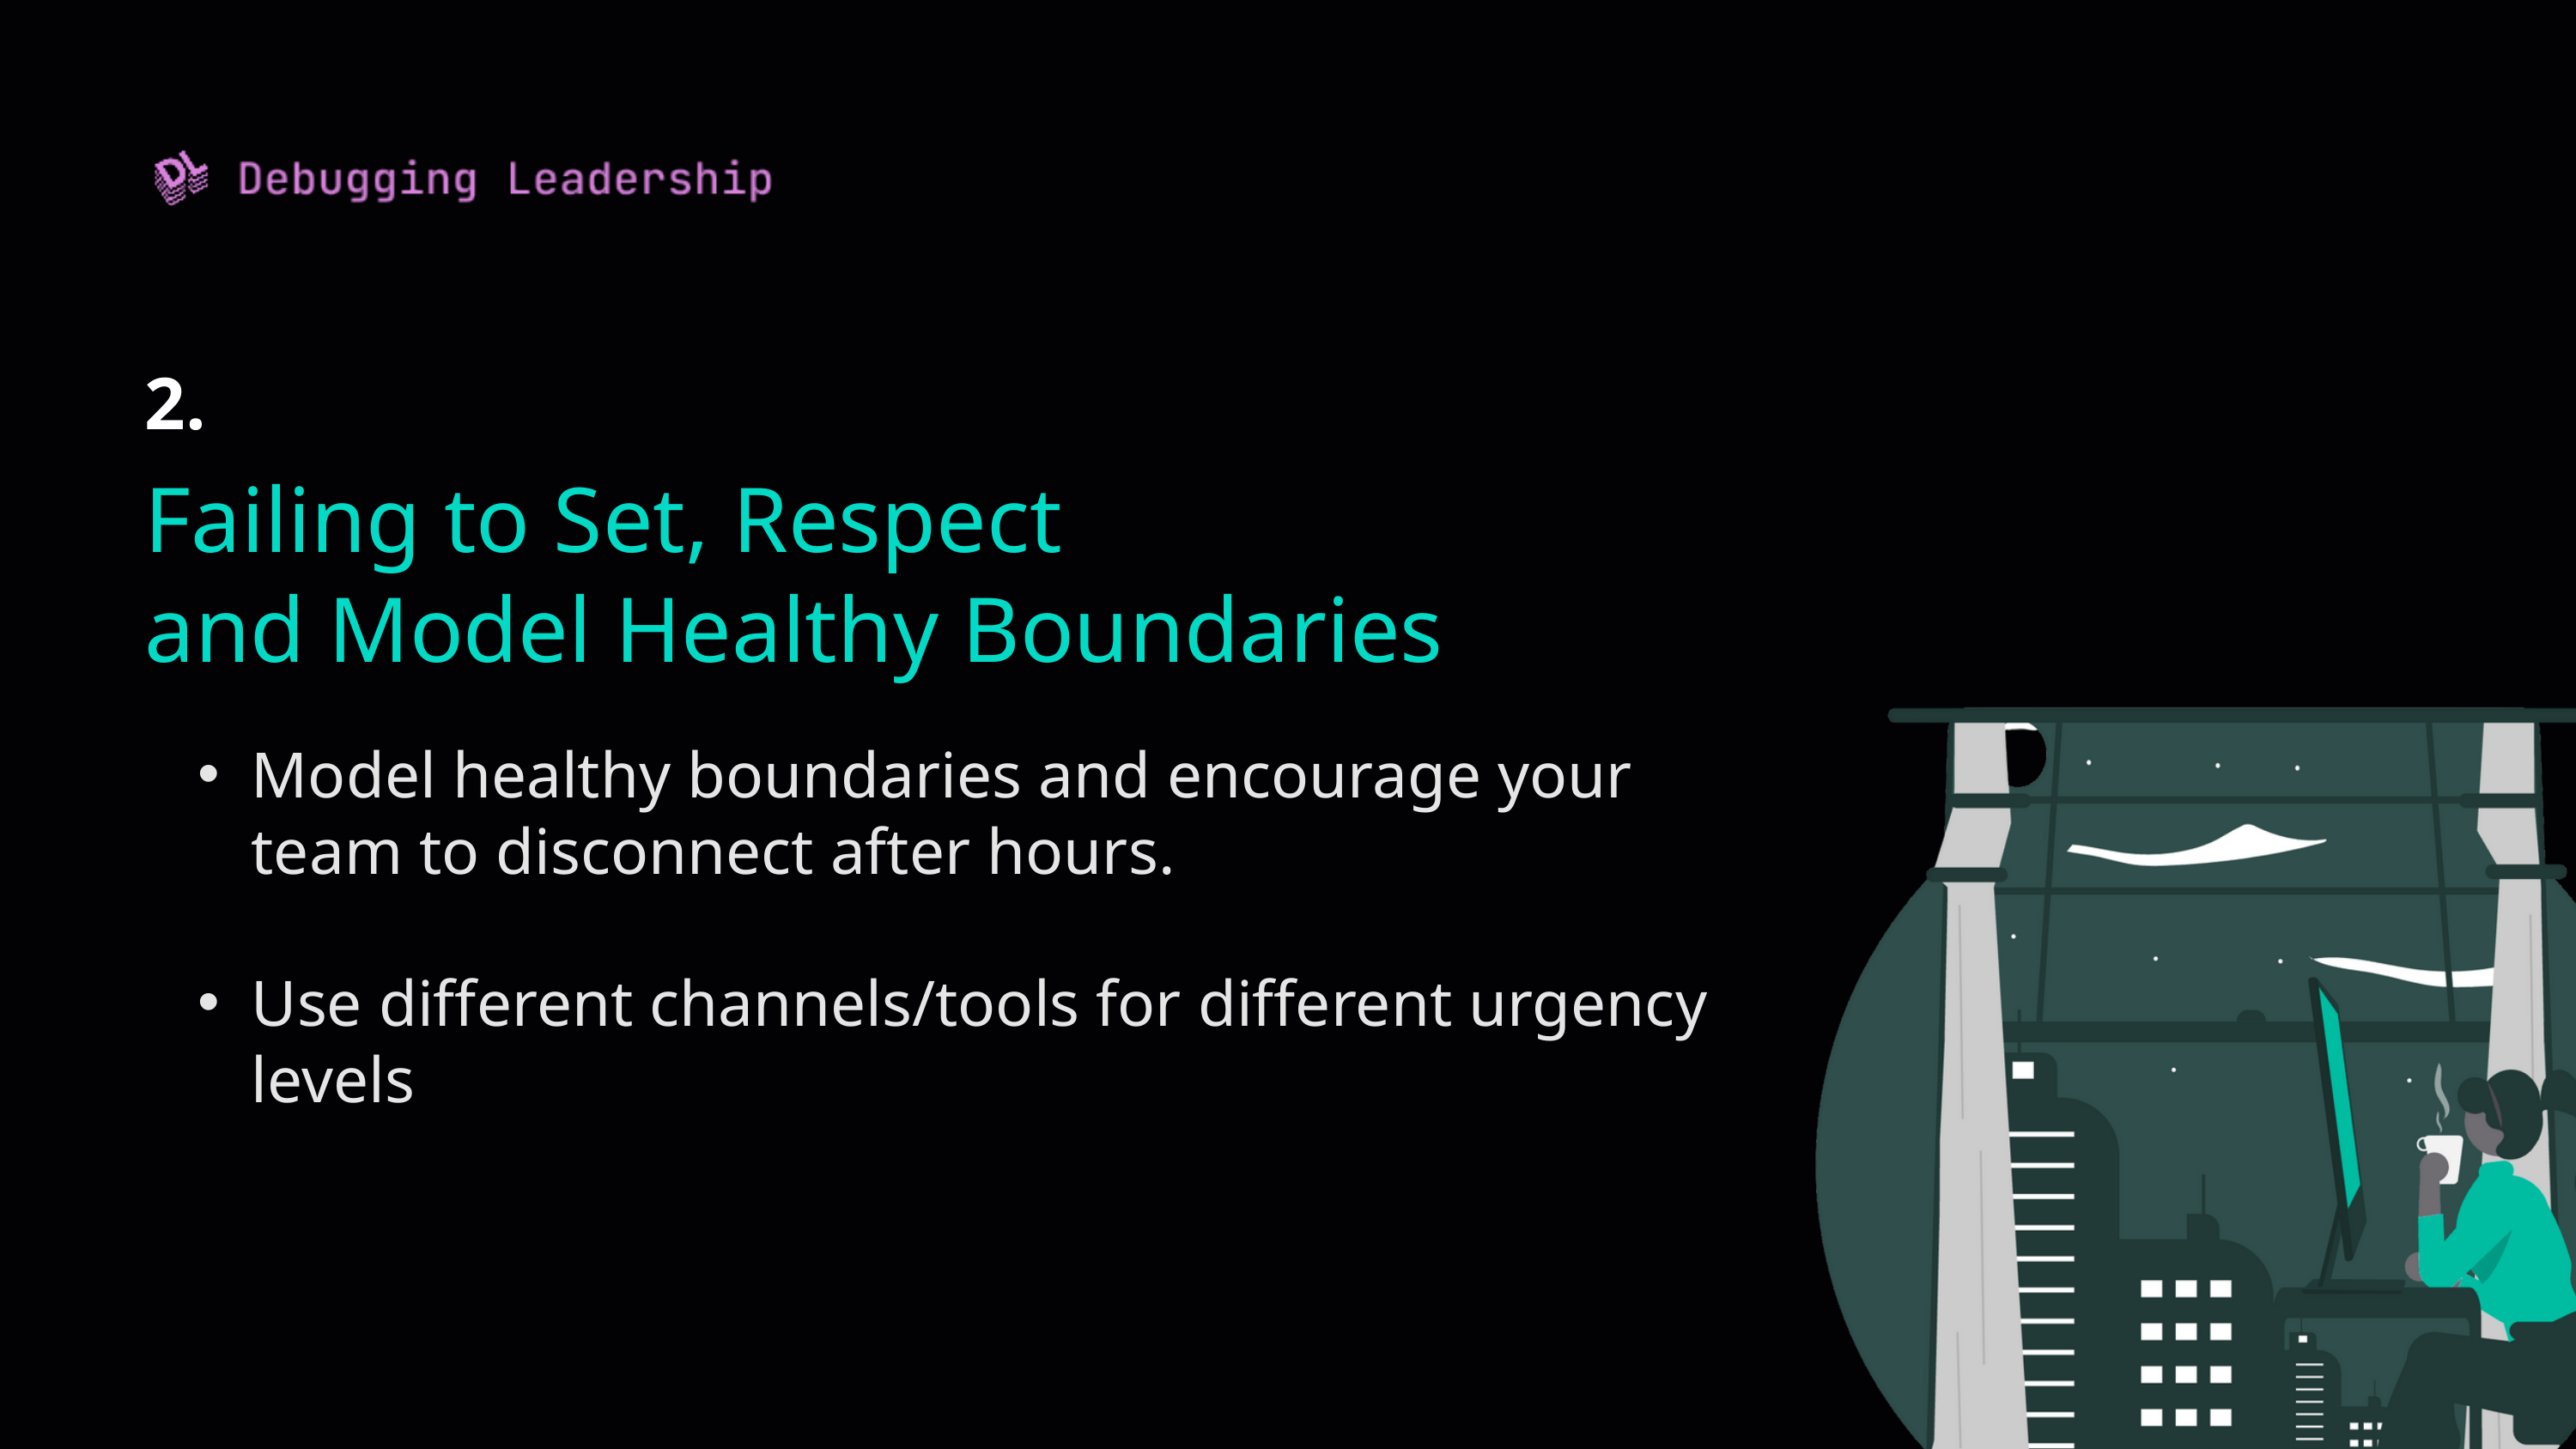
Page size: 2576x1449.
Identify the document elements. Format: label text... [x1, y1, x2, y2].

text_box Failing to Set, Respect and Model Healthy Boundaries [144, 461, 1758, 680]
text_box [1747, 636, 2576, 1449]
text_box 2. [144, 356, 1648, 444]
text_box Model healthy boundaries and encourage your team to disconnect after hours. Use different channels/tools for different urgency levels [144, 733, 1758, 1116]
text_box [144, 144, 775, 215]
